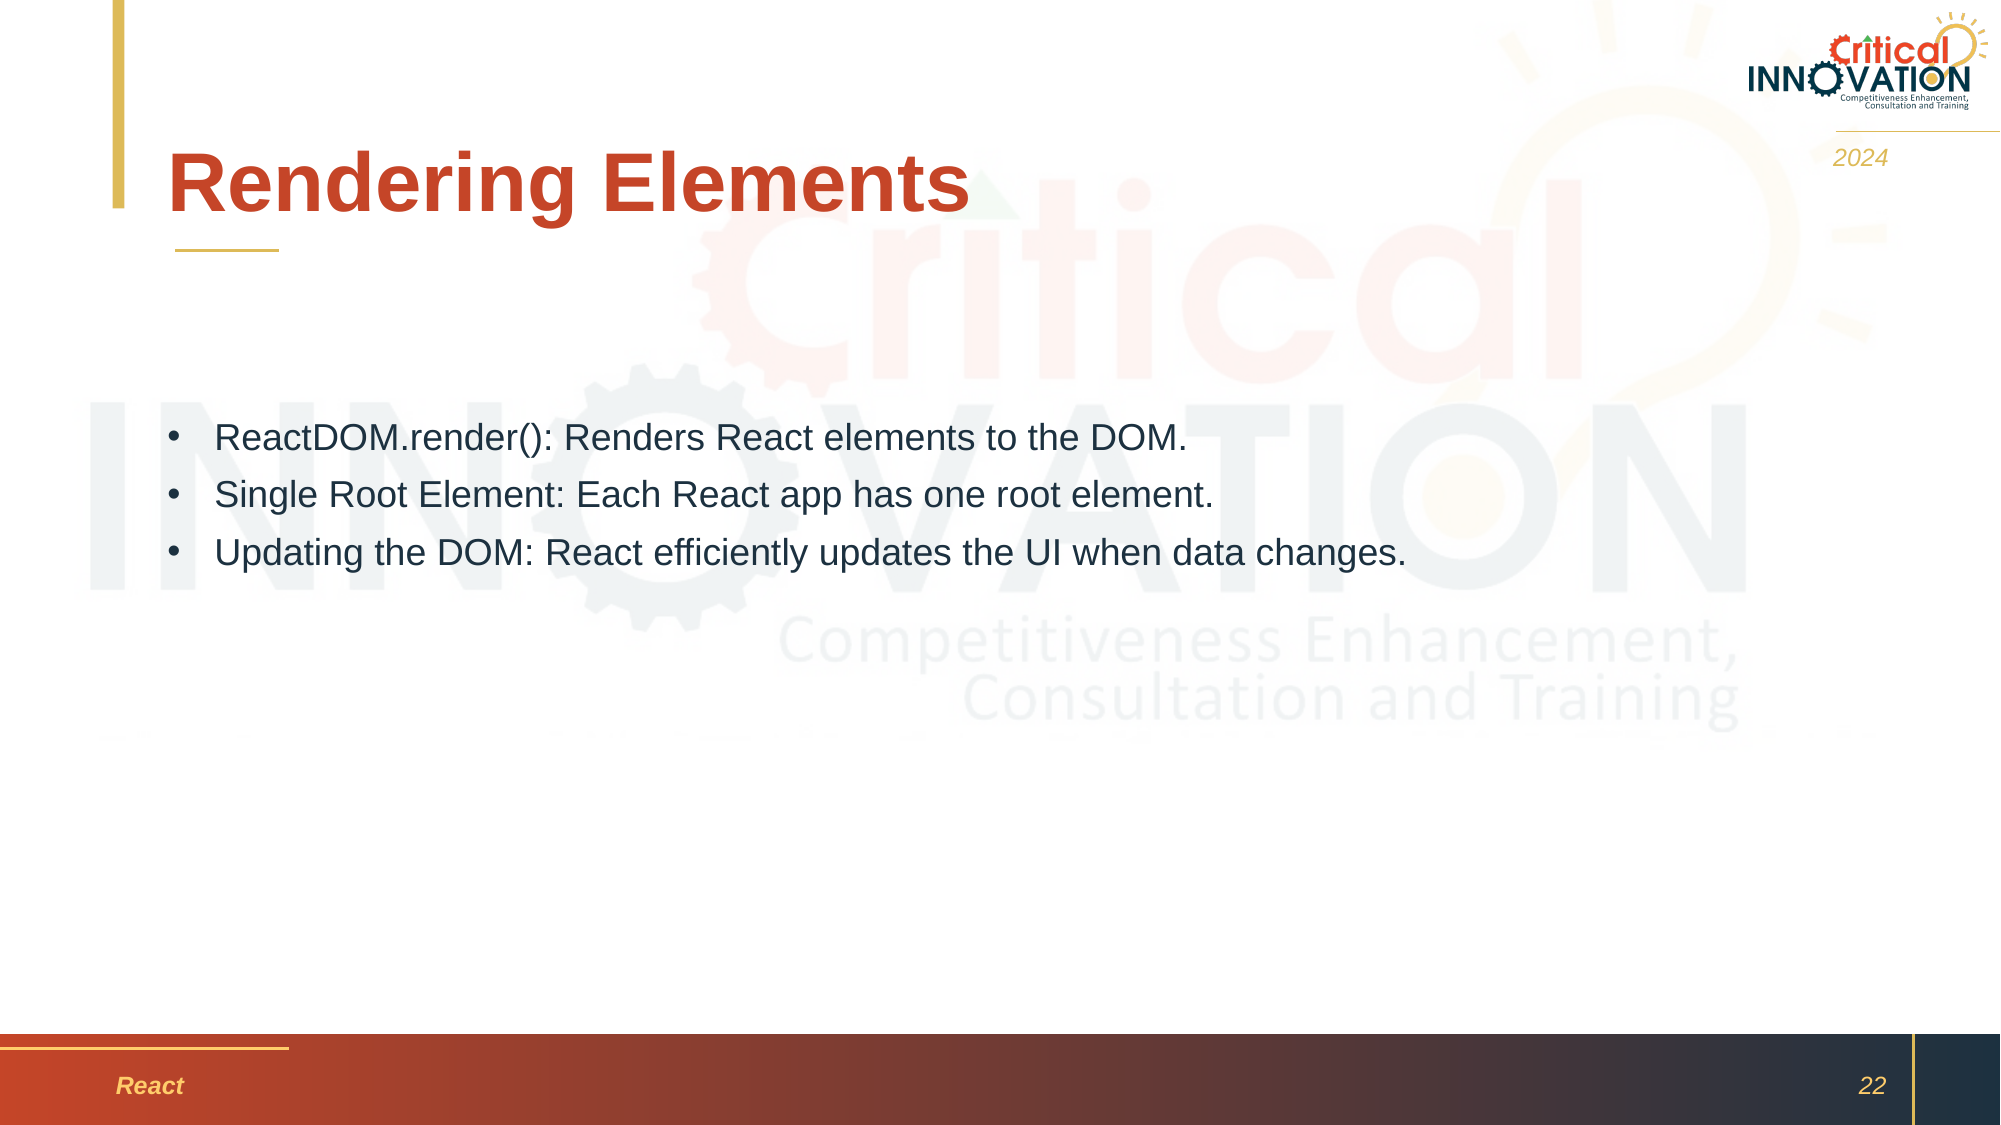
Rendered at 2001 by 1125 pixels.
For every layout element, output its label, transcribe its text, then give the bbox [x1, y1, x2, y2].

picture [1749, 12, 1988, 110]
slide_number 22 [1451, 1054, 1902, 1115]
list 2024 [1818, 137, 1919, 192]
title Rendering Elements [152, 75, 1789, 293]
footer React [100, 1054, 636, 1115]
list ReactDOM.render(): Renders React elements to the DOM. Single Root Element: Each React app has one root element. Updating the DOM: React efficiently updates the UI when data changes. [152, 405, 1878, 1019]
